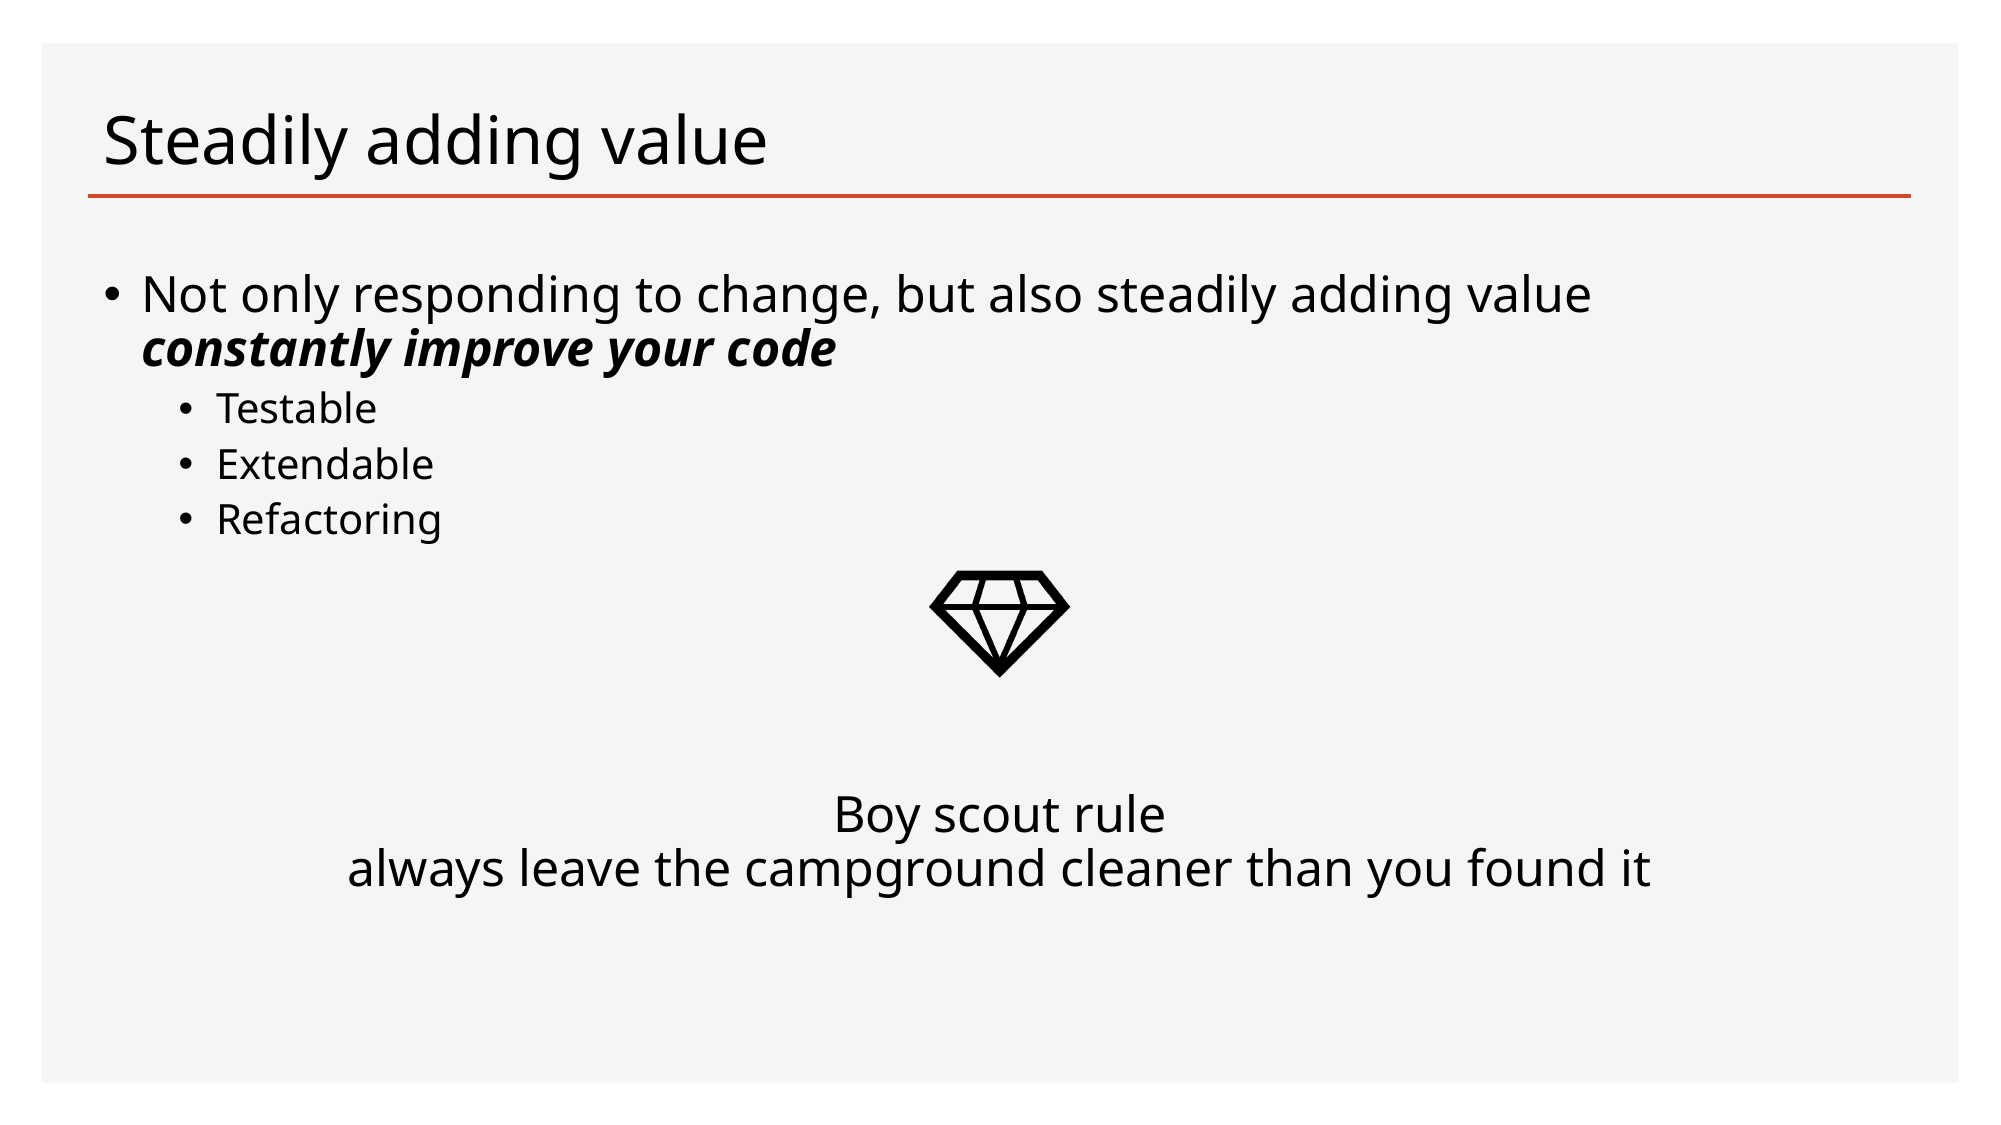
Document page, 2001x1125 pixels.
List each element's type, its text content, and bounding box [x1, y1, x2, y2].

title Steadily adding value [88, 59, 1912, 187]
list Not only responding to change, but also steadily adding value constantly improve your code Testable Extendable Refactoring Boy scout rule always leave the campground cleaner than you found it [88, 261, 1912, 1050]
picture [924, 547, 1075, 698]
